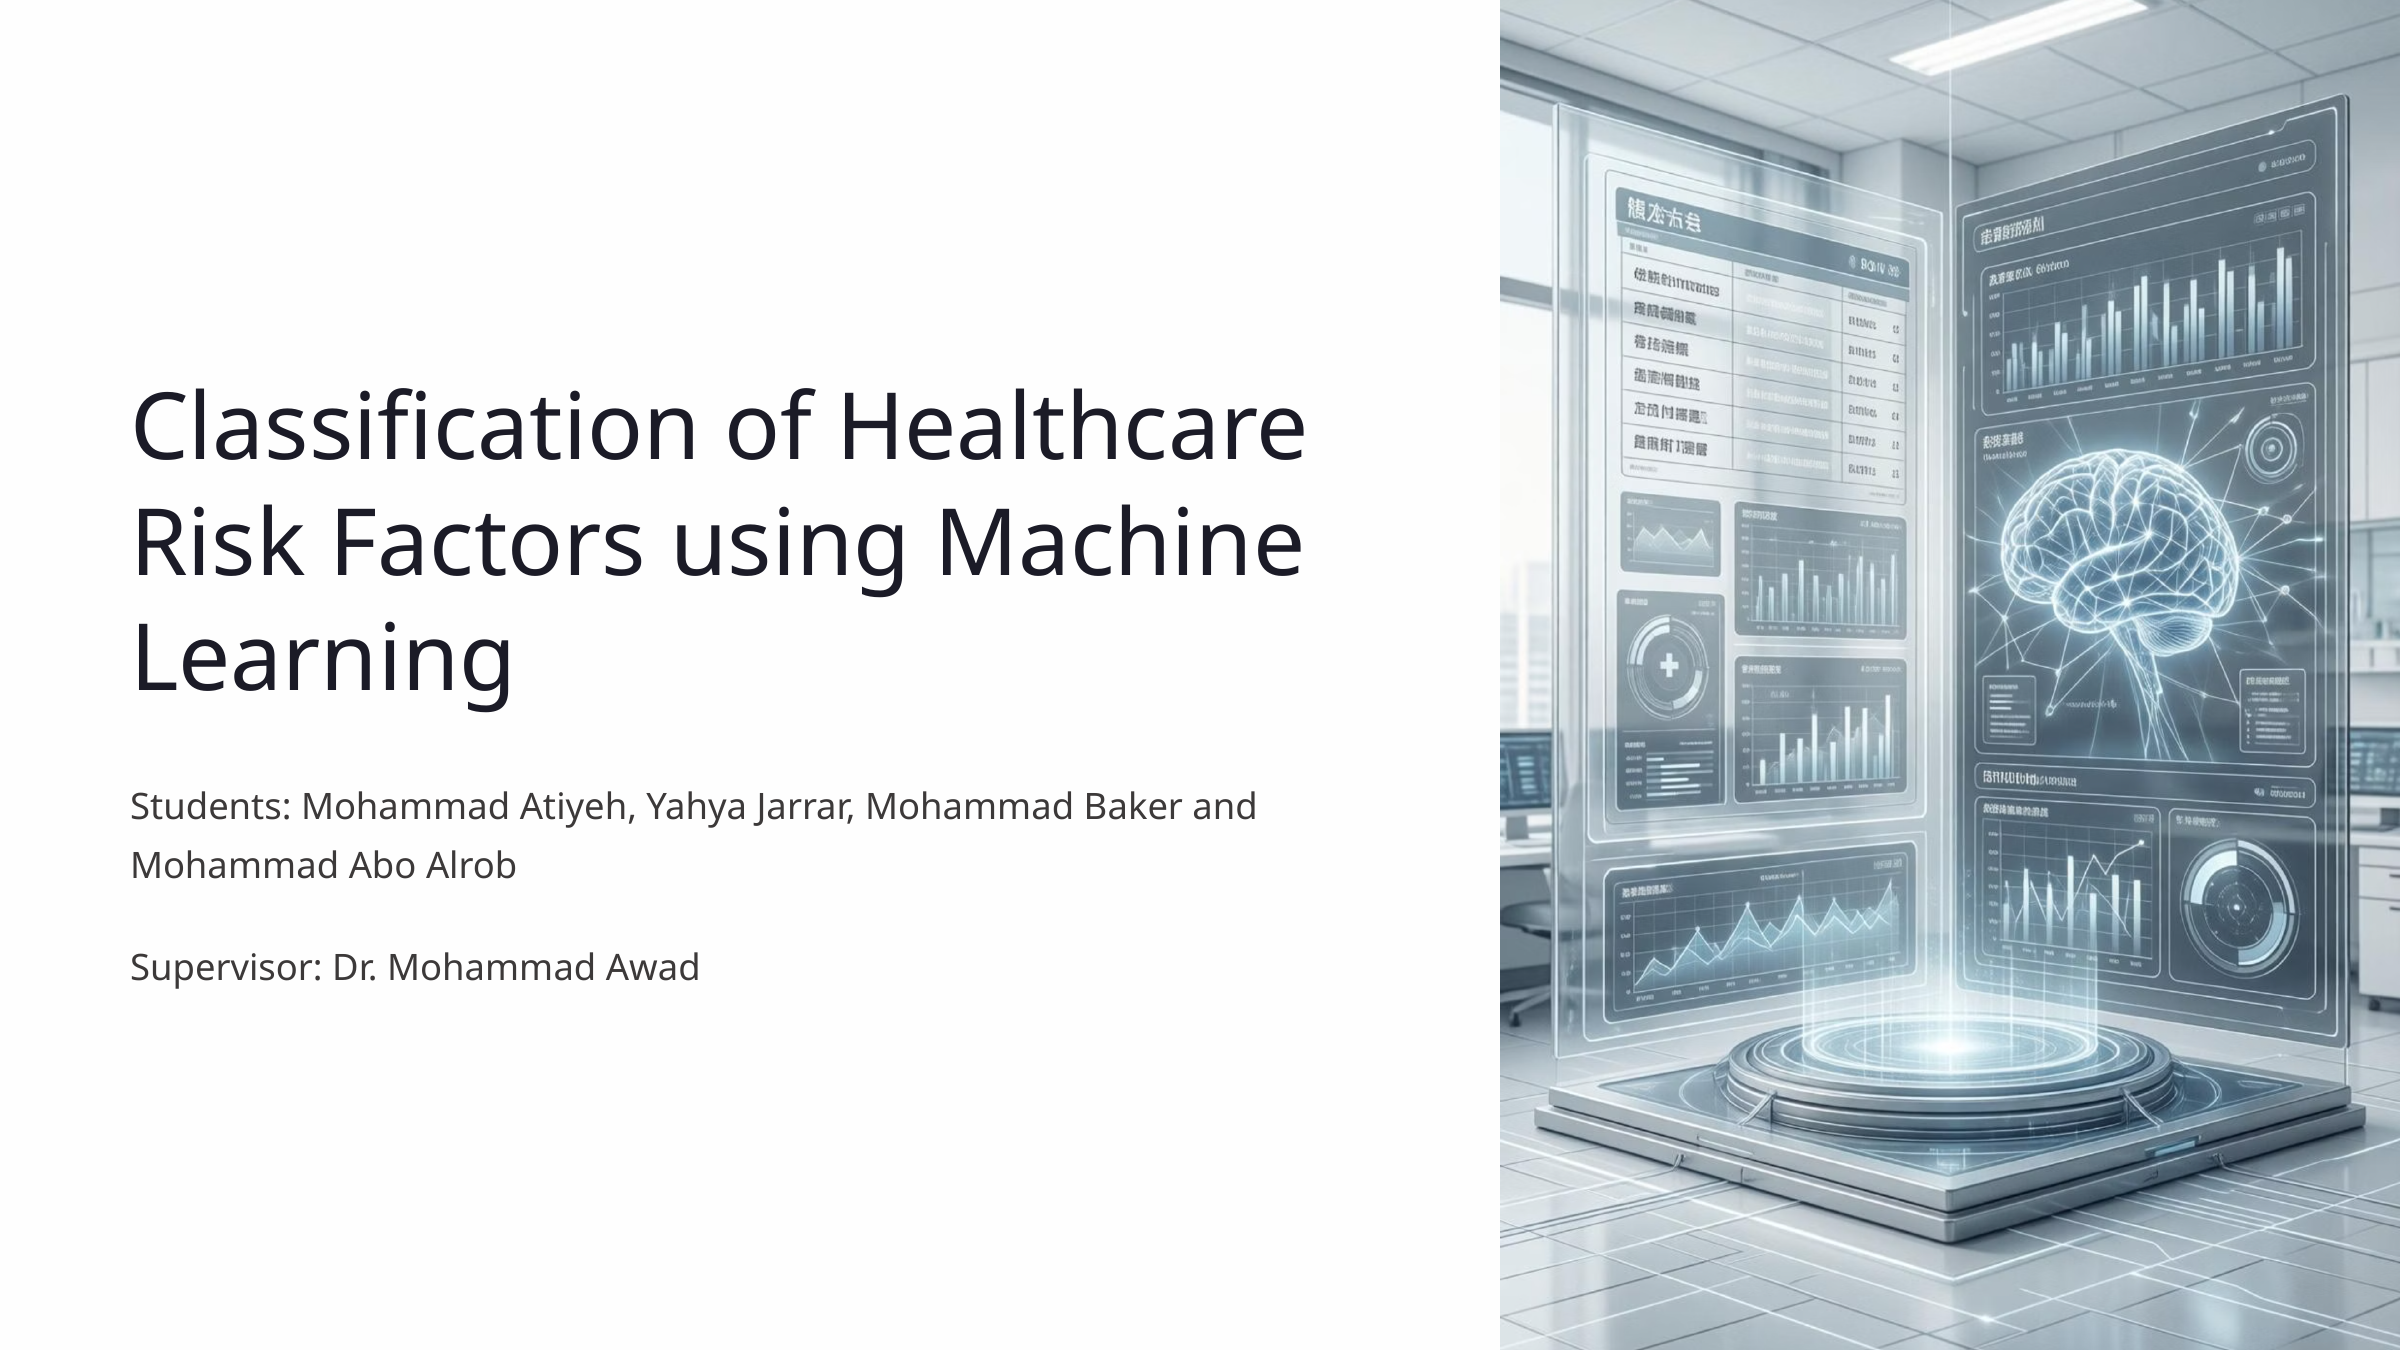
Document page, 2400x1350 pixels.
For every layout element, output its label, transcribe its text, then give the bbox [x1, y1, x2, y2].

picture [1499, 0, 2400, 1350]
text_box Supervisor: Dr. Mohammad Awad [130, 927, 1370, 988]
text_box Classification of Healthcare Risk Factors using Machine Learning [130, 362, 1370, 712]
text_box Students: Mohammad Atiyeh, Yahya Jarrar, Mohammad Baker and Mohammad Abo Alrob [130, 767, 1370, 887]
